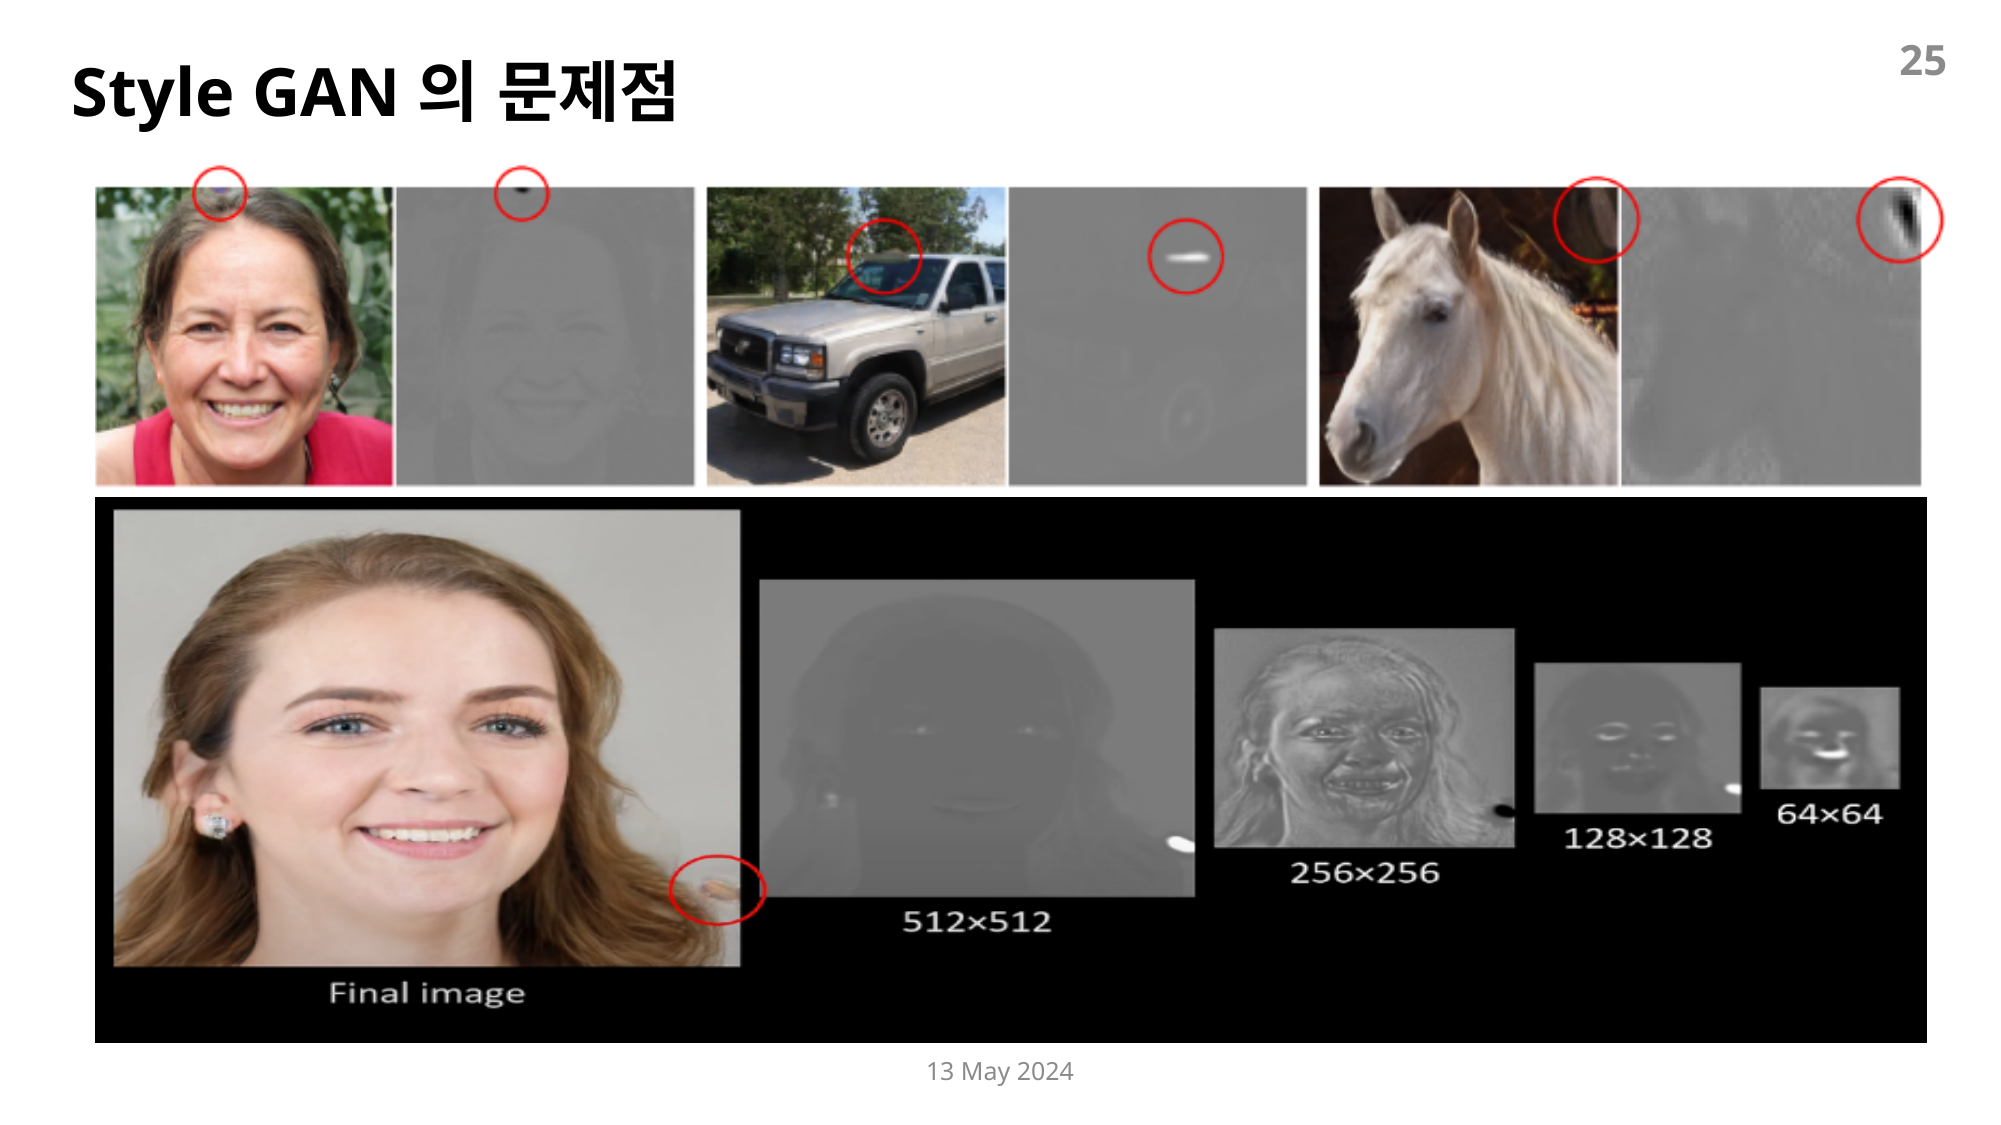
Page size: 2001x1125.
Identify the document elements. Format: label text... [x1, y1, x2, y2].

footer 13 May 2024 [662, 1043, 1338, 1103]
text_box Style GAN의 문제점 [57, 42, 1647, 138]
text_box 25 [1512, 28, 1963, 89]
picture [95, 153, 1963, 1043]
